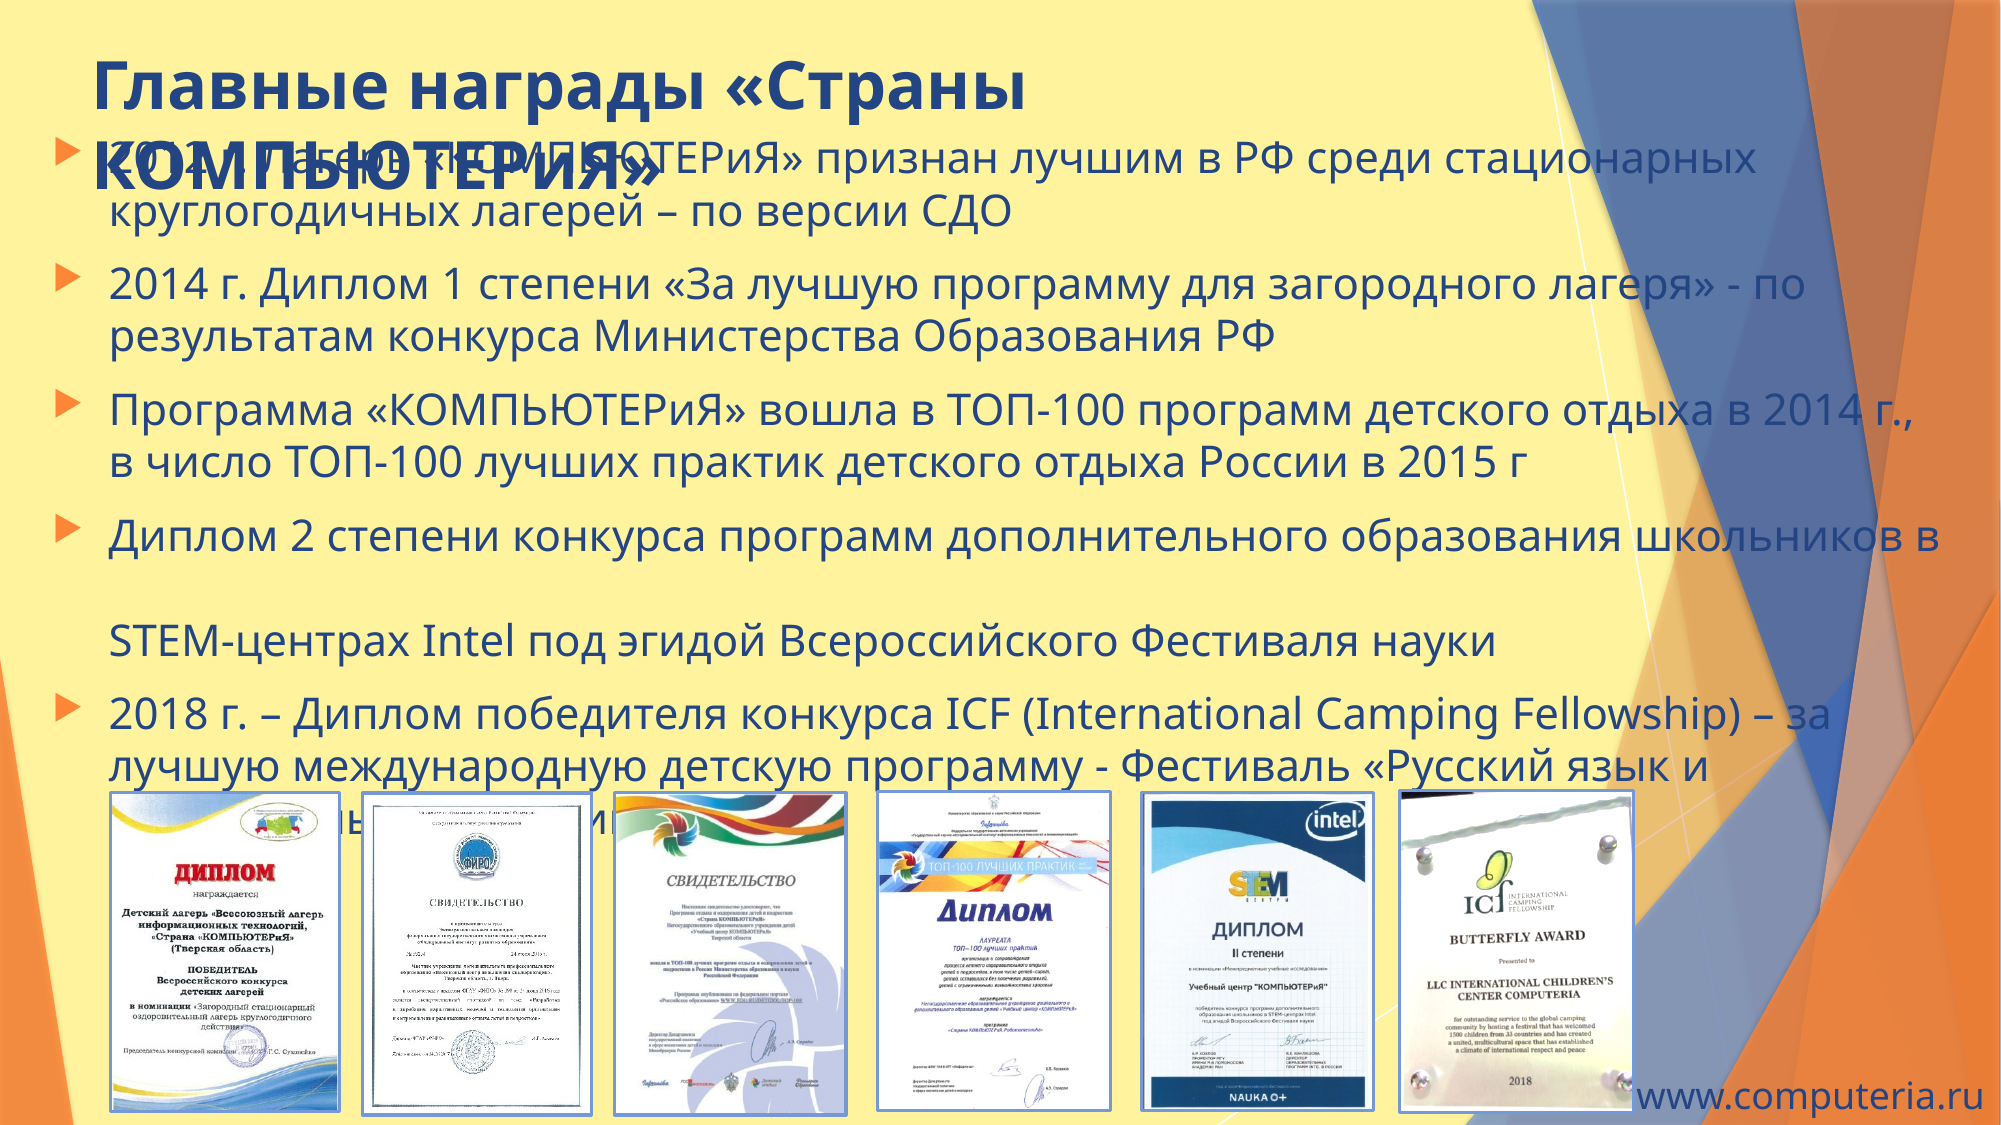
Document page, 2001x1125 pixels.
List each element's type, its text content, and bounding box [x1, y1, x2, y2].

picture [111, 793, 339, 1111]
picture [1400, 791, 1633, 1112]
picture [615, 793, 845, 1114]
text_box www.computeria.ru [1517, 1064, 2000, 1125]
text_box Главные награды «Страны КОМПЬЮТЕРиЯ» [76, 34, 1577, 208]
picture [878, 792, 1110, 1110]
text_box 2012 г. Лагерь «КОМПЬЮТЕРиЯ» признан лучшим в РФ среди стационарных круглогодичных лагерей – по версии СДО 2014 г. Диплом 1 степени «За лучшую программу для загородного лагеря» - по результатам конкурса Министерства Образования РФ Программа «КОМПЬЮТЕРиЯ» вошла в ТОП-100 программ детского отдыха в 2014 г., в число ТОП-100 лучших практик детского отдыха России в 2015 г Диплом 2 степени конкурса программ дополнительного образования школьников в STEM-центрах Intel под эгидой Всероссийского Фестиваля науки 2018 г. – Диплом победителя конкурса ICF (International Camping Fellowship) – за лучшую международную детскую программу - Фестиваль «Русский язык и современные коммуникации» [37, 122, 1967, 1100]
picture [363, 793, 591, 1114]
picture [1142, 793, 1373, 1110]
